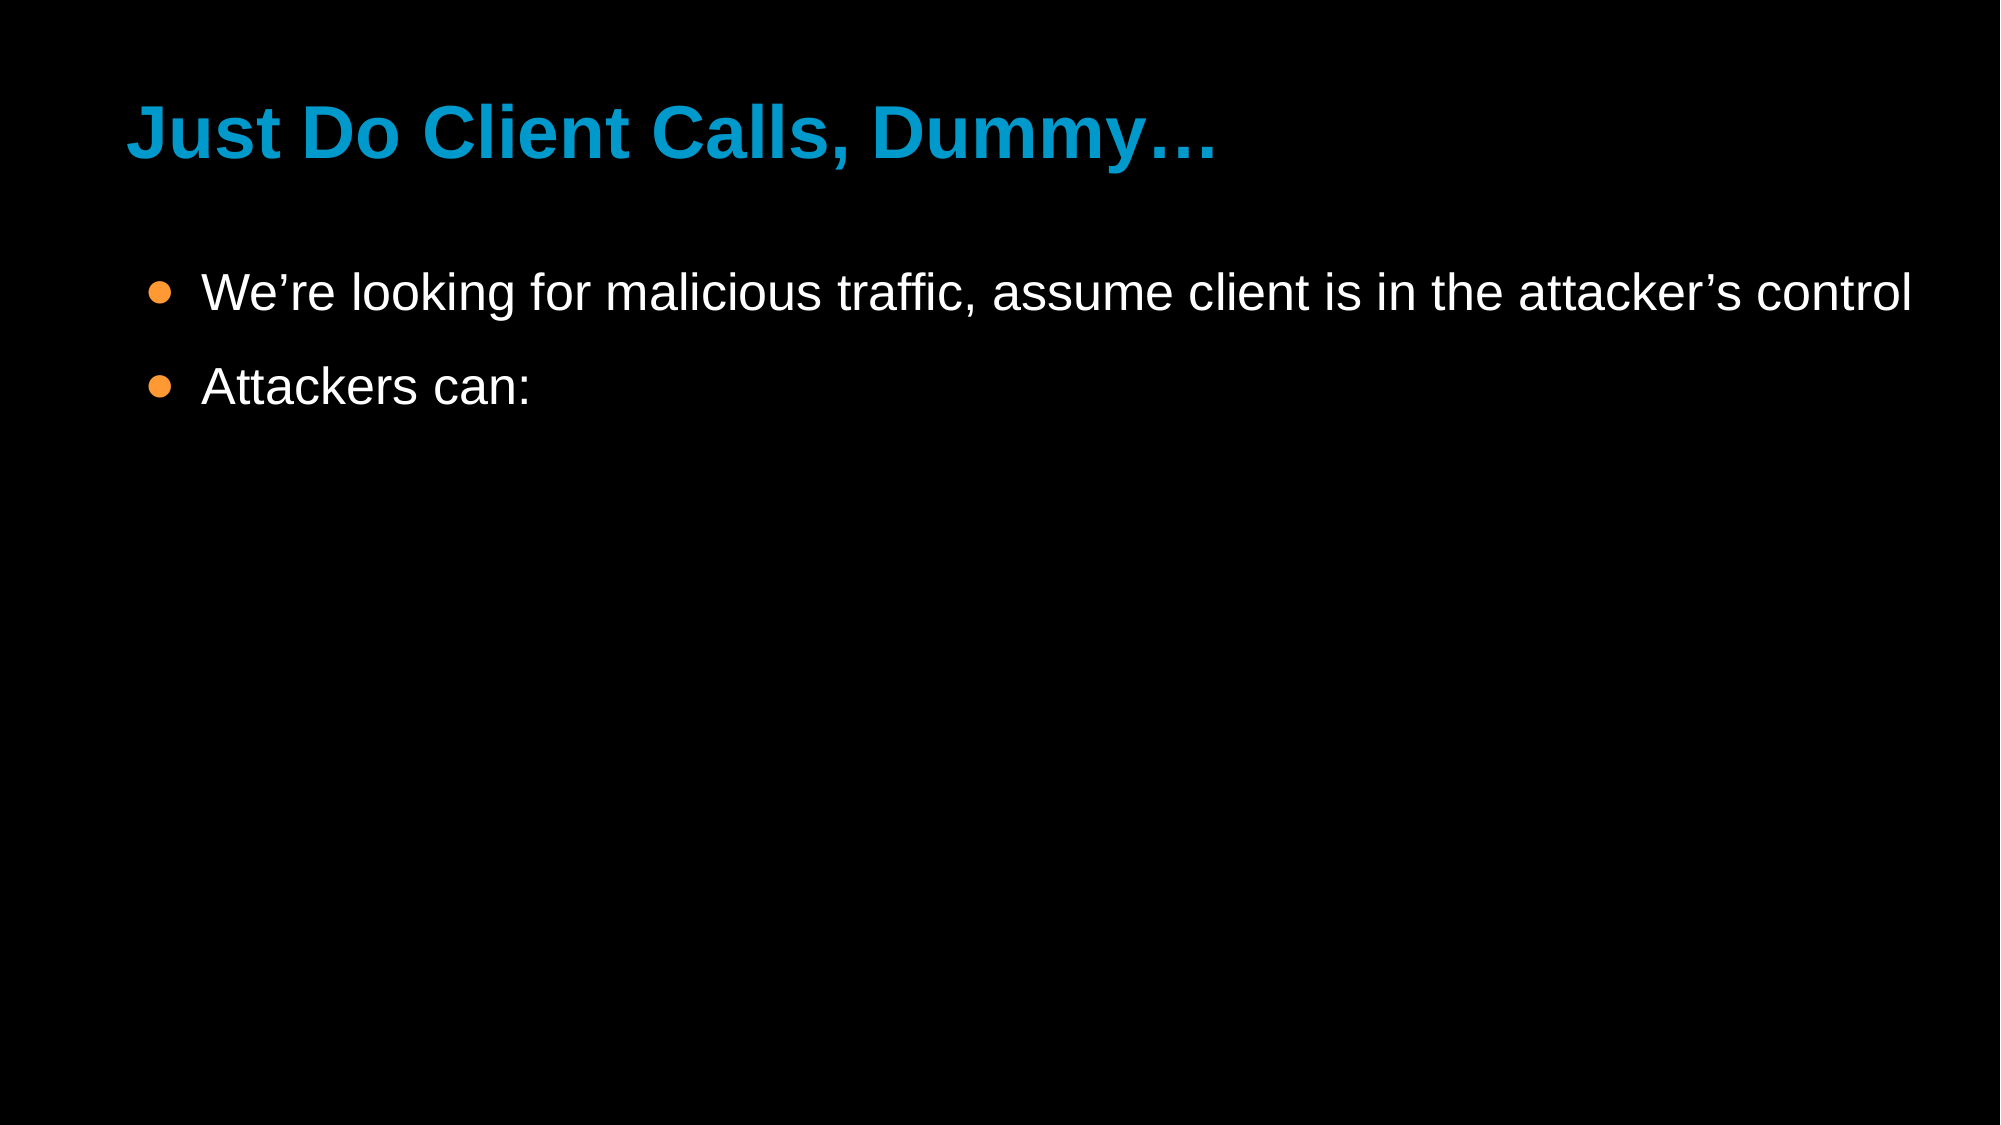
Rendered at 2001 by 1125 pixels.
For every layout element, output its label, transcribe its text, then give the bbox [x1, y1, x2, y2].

title Just Do Client Calls, Dummy… [111, 91, 1938, 167]
list We’re looking for malicious traffic, assume client is in the attacker’s control Attackers can: [111, 212, 1938, 1005]
